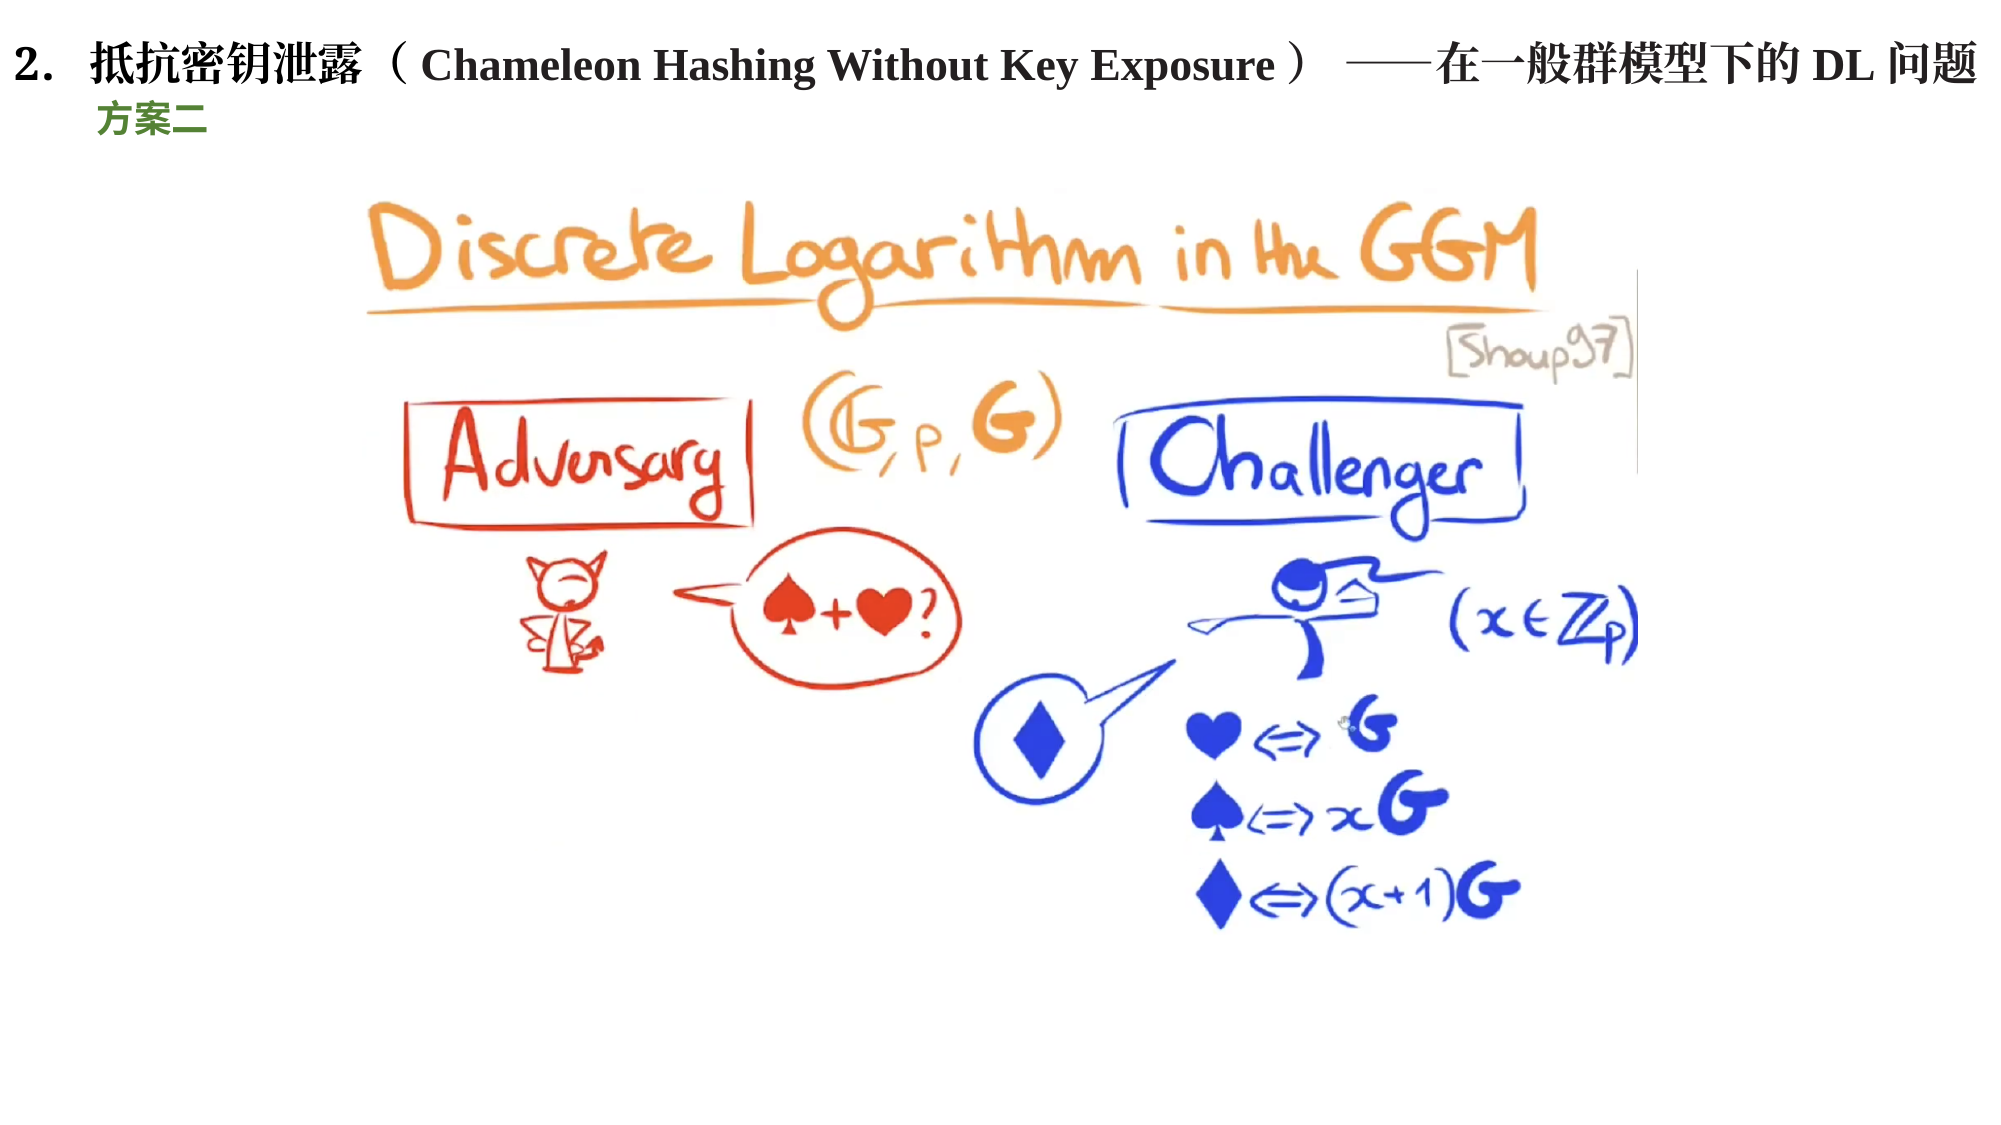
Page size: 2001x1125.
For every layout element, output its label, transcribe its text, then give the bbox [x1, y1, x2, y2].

picture [362, 188, 1638, 937]
text_box 方案二 [82, 87, 225, 148]
text_box 抵抗密钥泄露（Chameleon Hashing Without Key Exposure） ——在一般群模型下的DL问题 [0, 0, 2000, 98]
